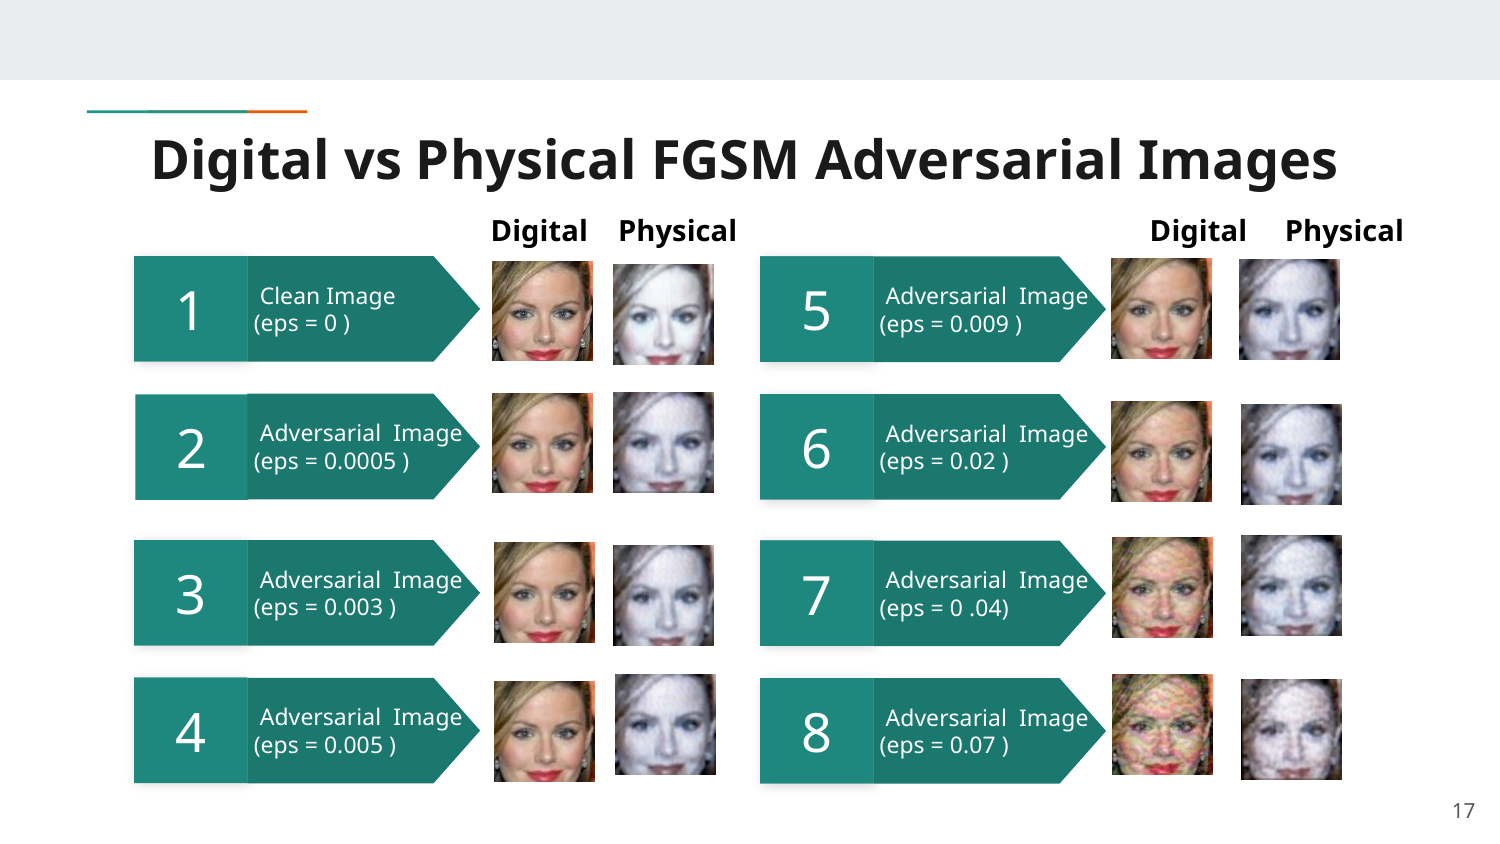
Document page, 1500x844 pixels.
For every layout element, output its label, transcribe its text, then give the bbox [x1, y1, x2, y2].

picture [1241, 678, 1342, 780]
slide_number ‹#› [1400, 779, 1491, 844]
picture [1239, 259, 1340, 361]
picture [1241, 535, 1342, 637]
title Digital vs Physical FGSM Adversarial Images [135, 110, 1397, 199]
text_box Digital Physical Digital Physical [335, 197, 1461, 263]
picture [1241, 404, 1342, 505]
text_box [133, 255, 1213, 784]
